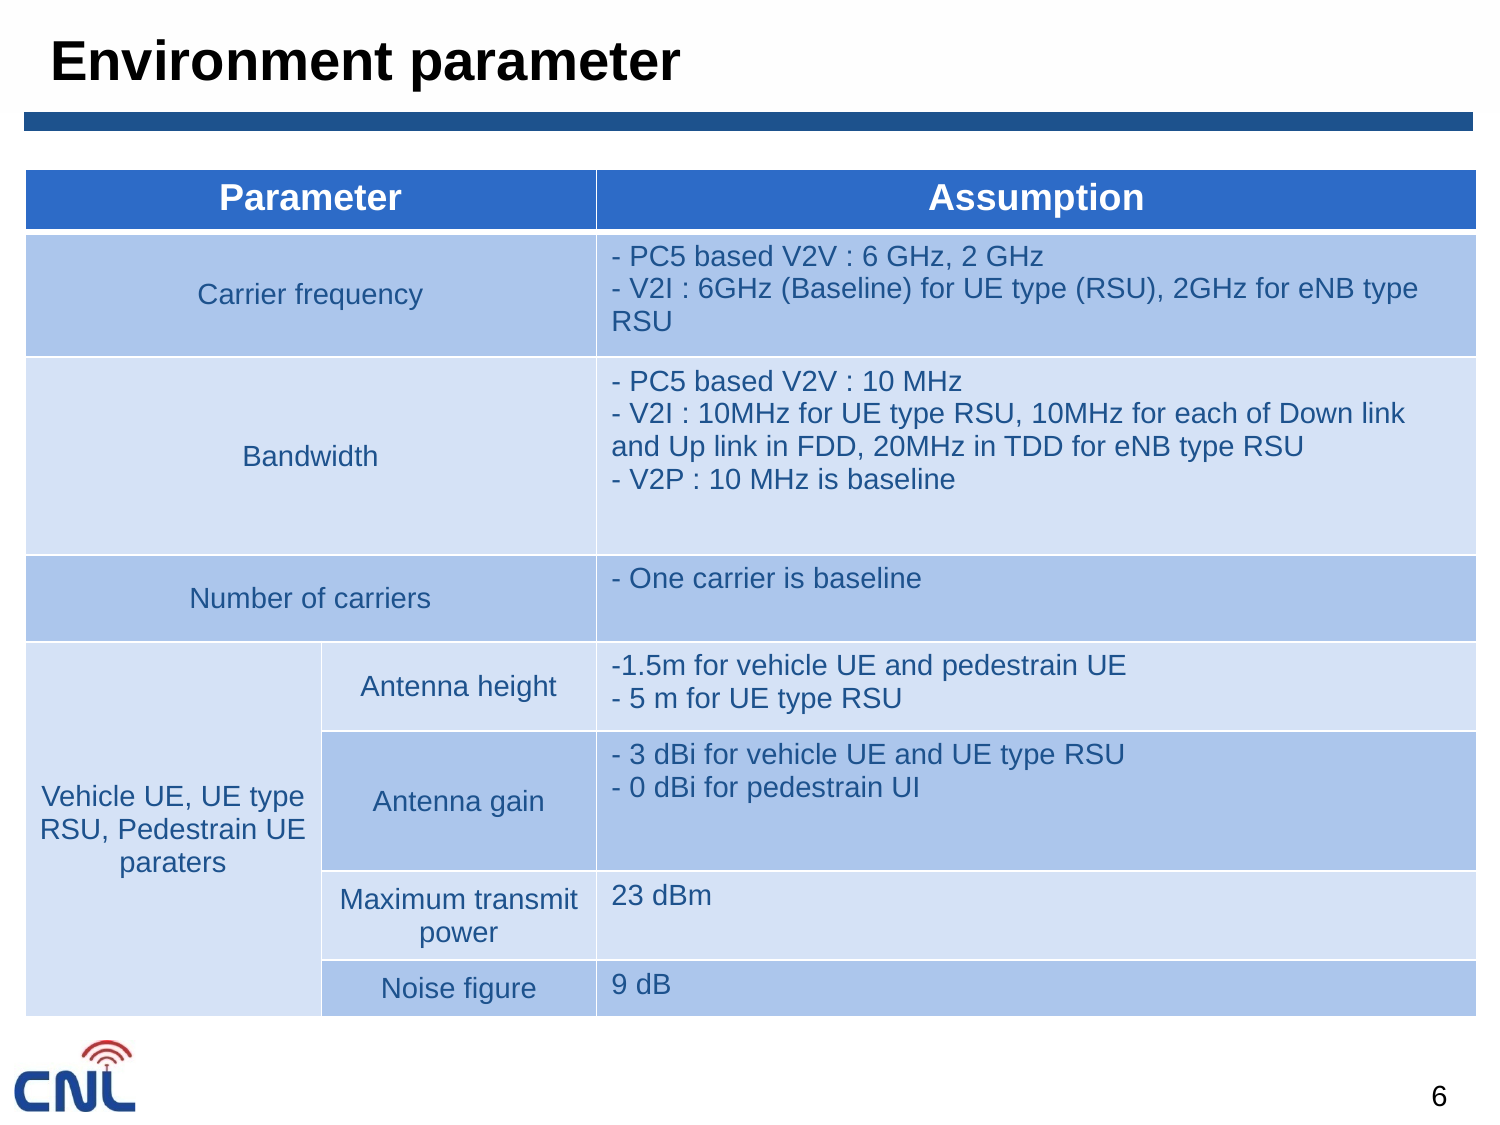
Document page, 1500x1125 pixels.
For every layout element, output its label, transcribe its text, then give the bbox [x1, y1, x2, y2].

table_cell Number of carriers [26, 556, 596, 641]
table_cell Bandwidth [26, 358, 596, 554]
table_cell - PC5 based V2V : 6 GHz, 2 GHz - V2I : 6GHz (Baseline) for UE type (RSU), 2GHz for eNB type RSU [597, 235, 1476, 356]
table_cell 23 dBm [597, 872, 1476, 959]
table_header Parameter [26, 170, 596, 229]
table_cell Noise figure [322, 961, 596, 1016]
table_cell Carrier frequency [26, 235, 596, 356]
table_cell Antenna height [322, 643, 596, 730]
table_cell - One carrier is baseline [597, 556, 1476, 641]
table_cell Vehicle UE, UE type RSU, Pedestrain UE paraters [26, 643, 321, 1016]
picture [0, 0, 1500, 112]
table_cell Antenna gain [322, 732, 596, 870]
slide_number 6 [1387, 1069, 1463, 1111]
table_cell -1.5m for vehicle UE and pedestrain UE - 5 m for UE type RSU [597, 643, 1476, 730]
table_cell 9 dB [597, 961, 1476, 1016]
table_header Assumption [597, 170, 1476, 229]
title Environment parameter [35, 1, 1461, 114]
picture [14, 1040, 136, 1112]
table_cell Maximum transmit power [322, 872, 596, 959]
table_cell - PC5 based V2V : 10 MHz - V2I : 10MHz for UE type RSU, 10MHz for each of Down link and Up link in FDD, 20MHz in TDD for eNB type RSU - V2P : 10 MHz is baseline [597, 358, 1476, 554]
table_cell - 3 dBi for vehicle UE and UE type RSU - 0 dBi for pedestrain UI [597, 732, 1476, 870]
